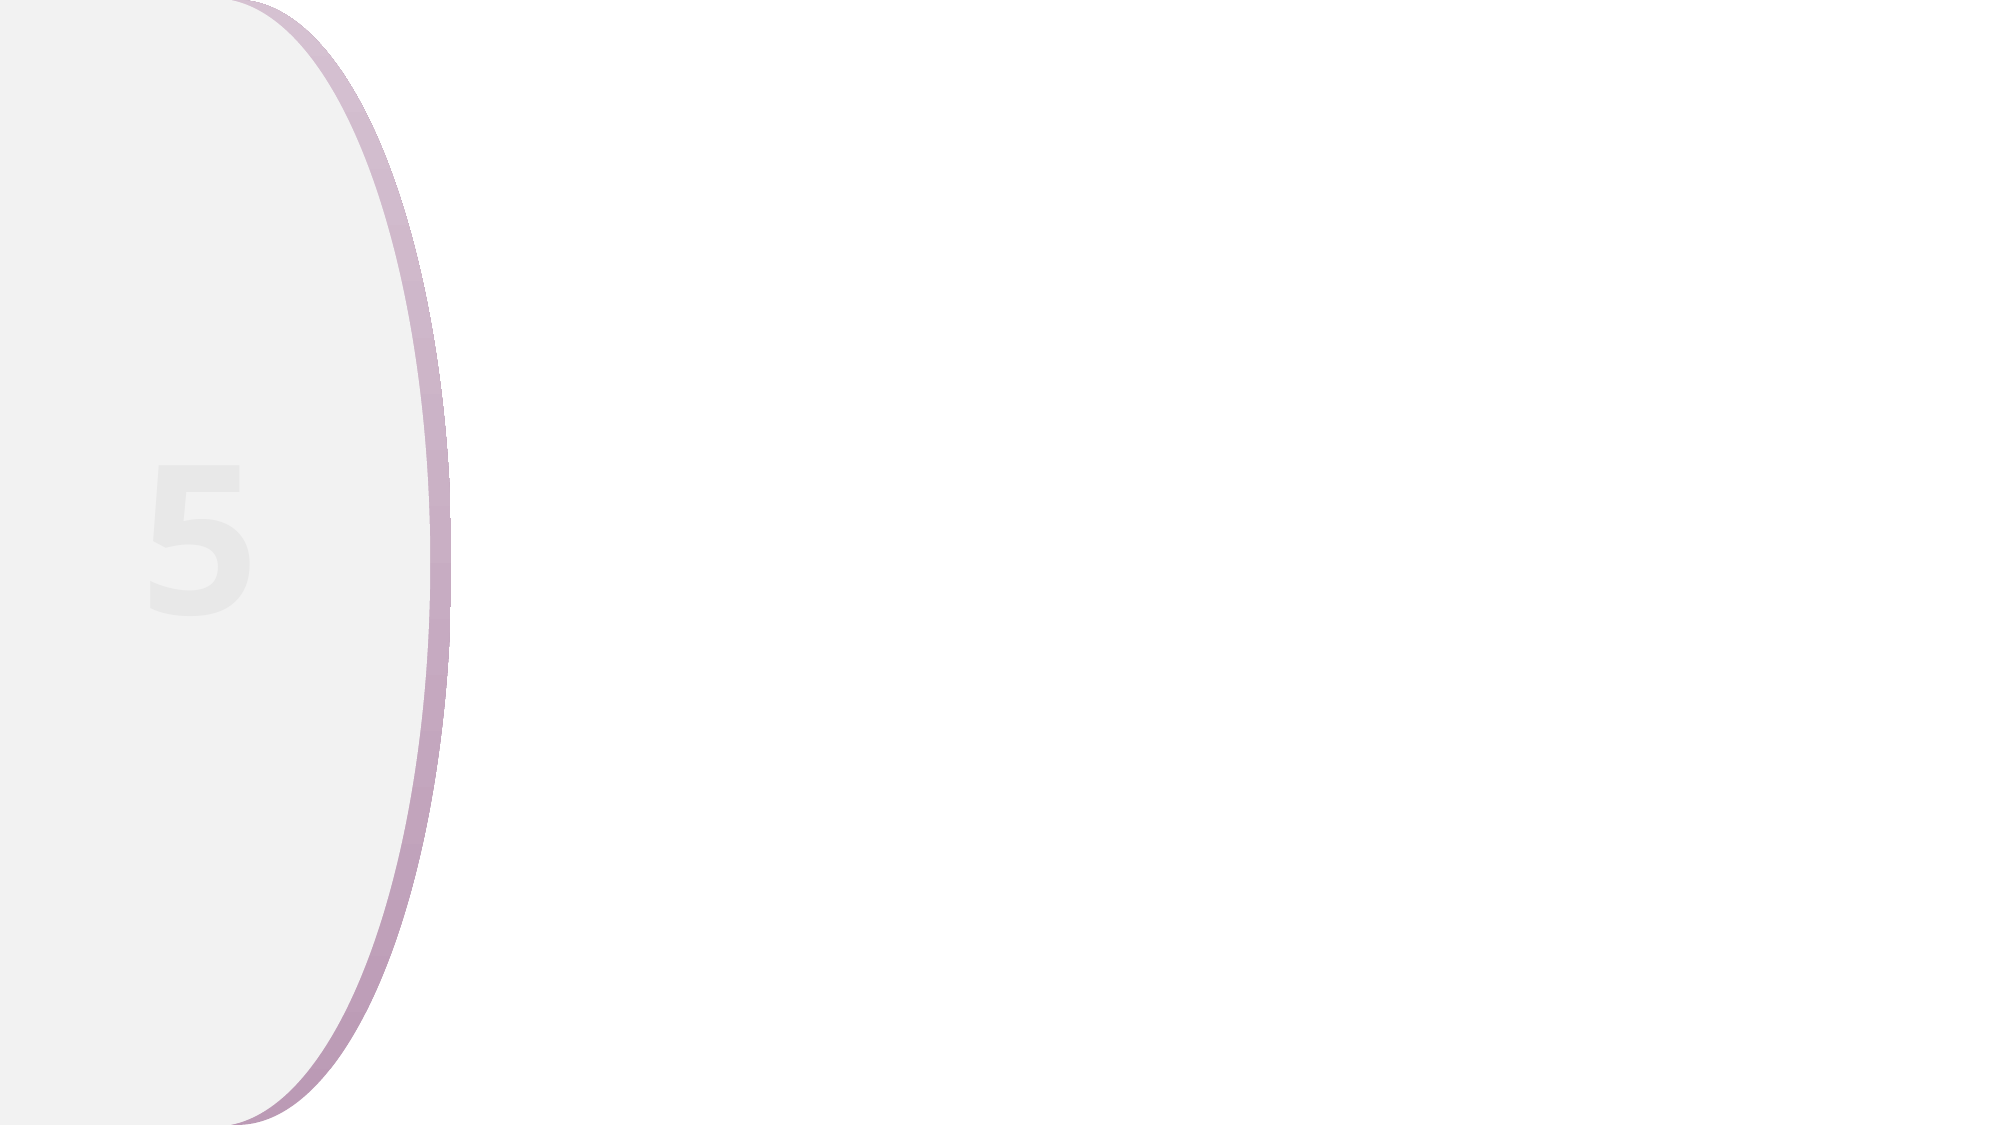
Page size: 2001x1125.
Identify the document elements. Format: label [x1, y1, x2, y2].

text_box [0, 0, 2000, 1125]
